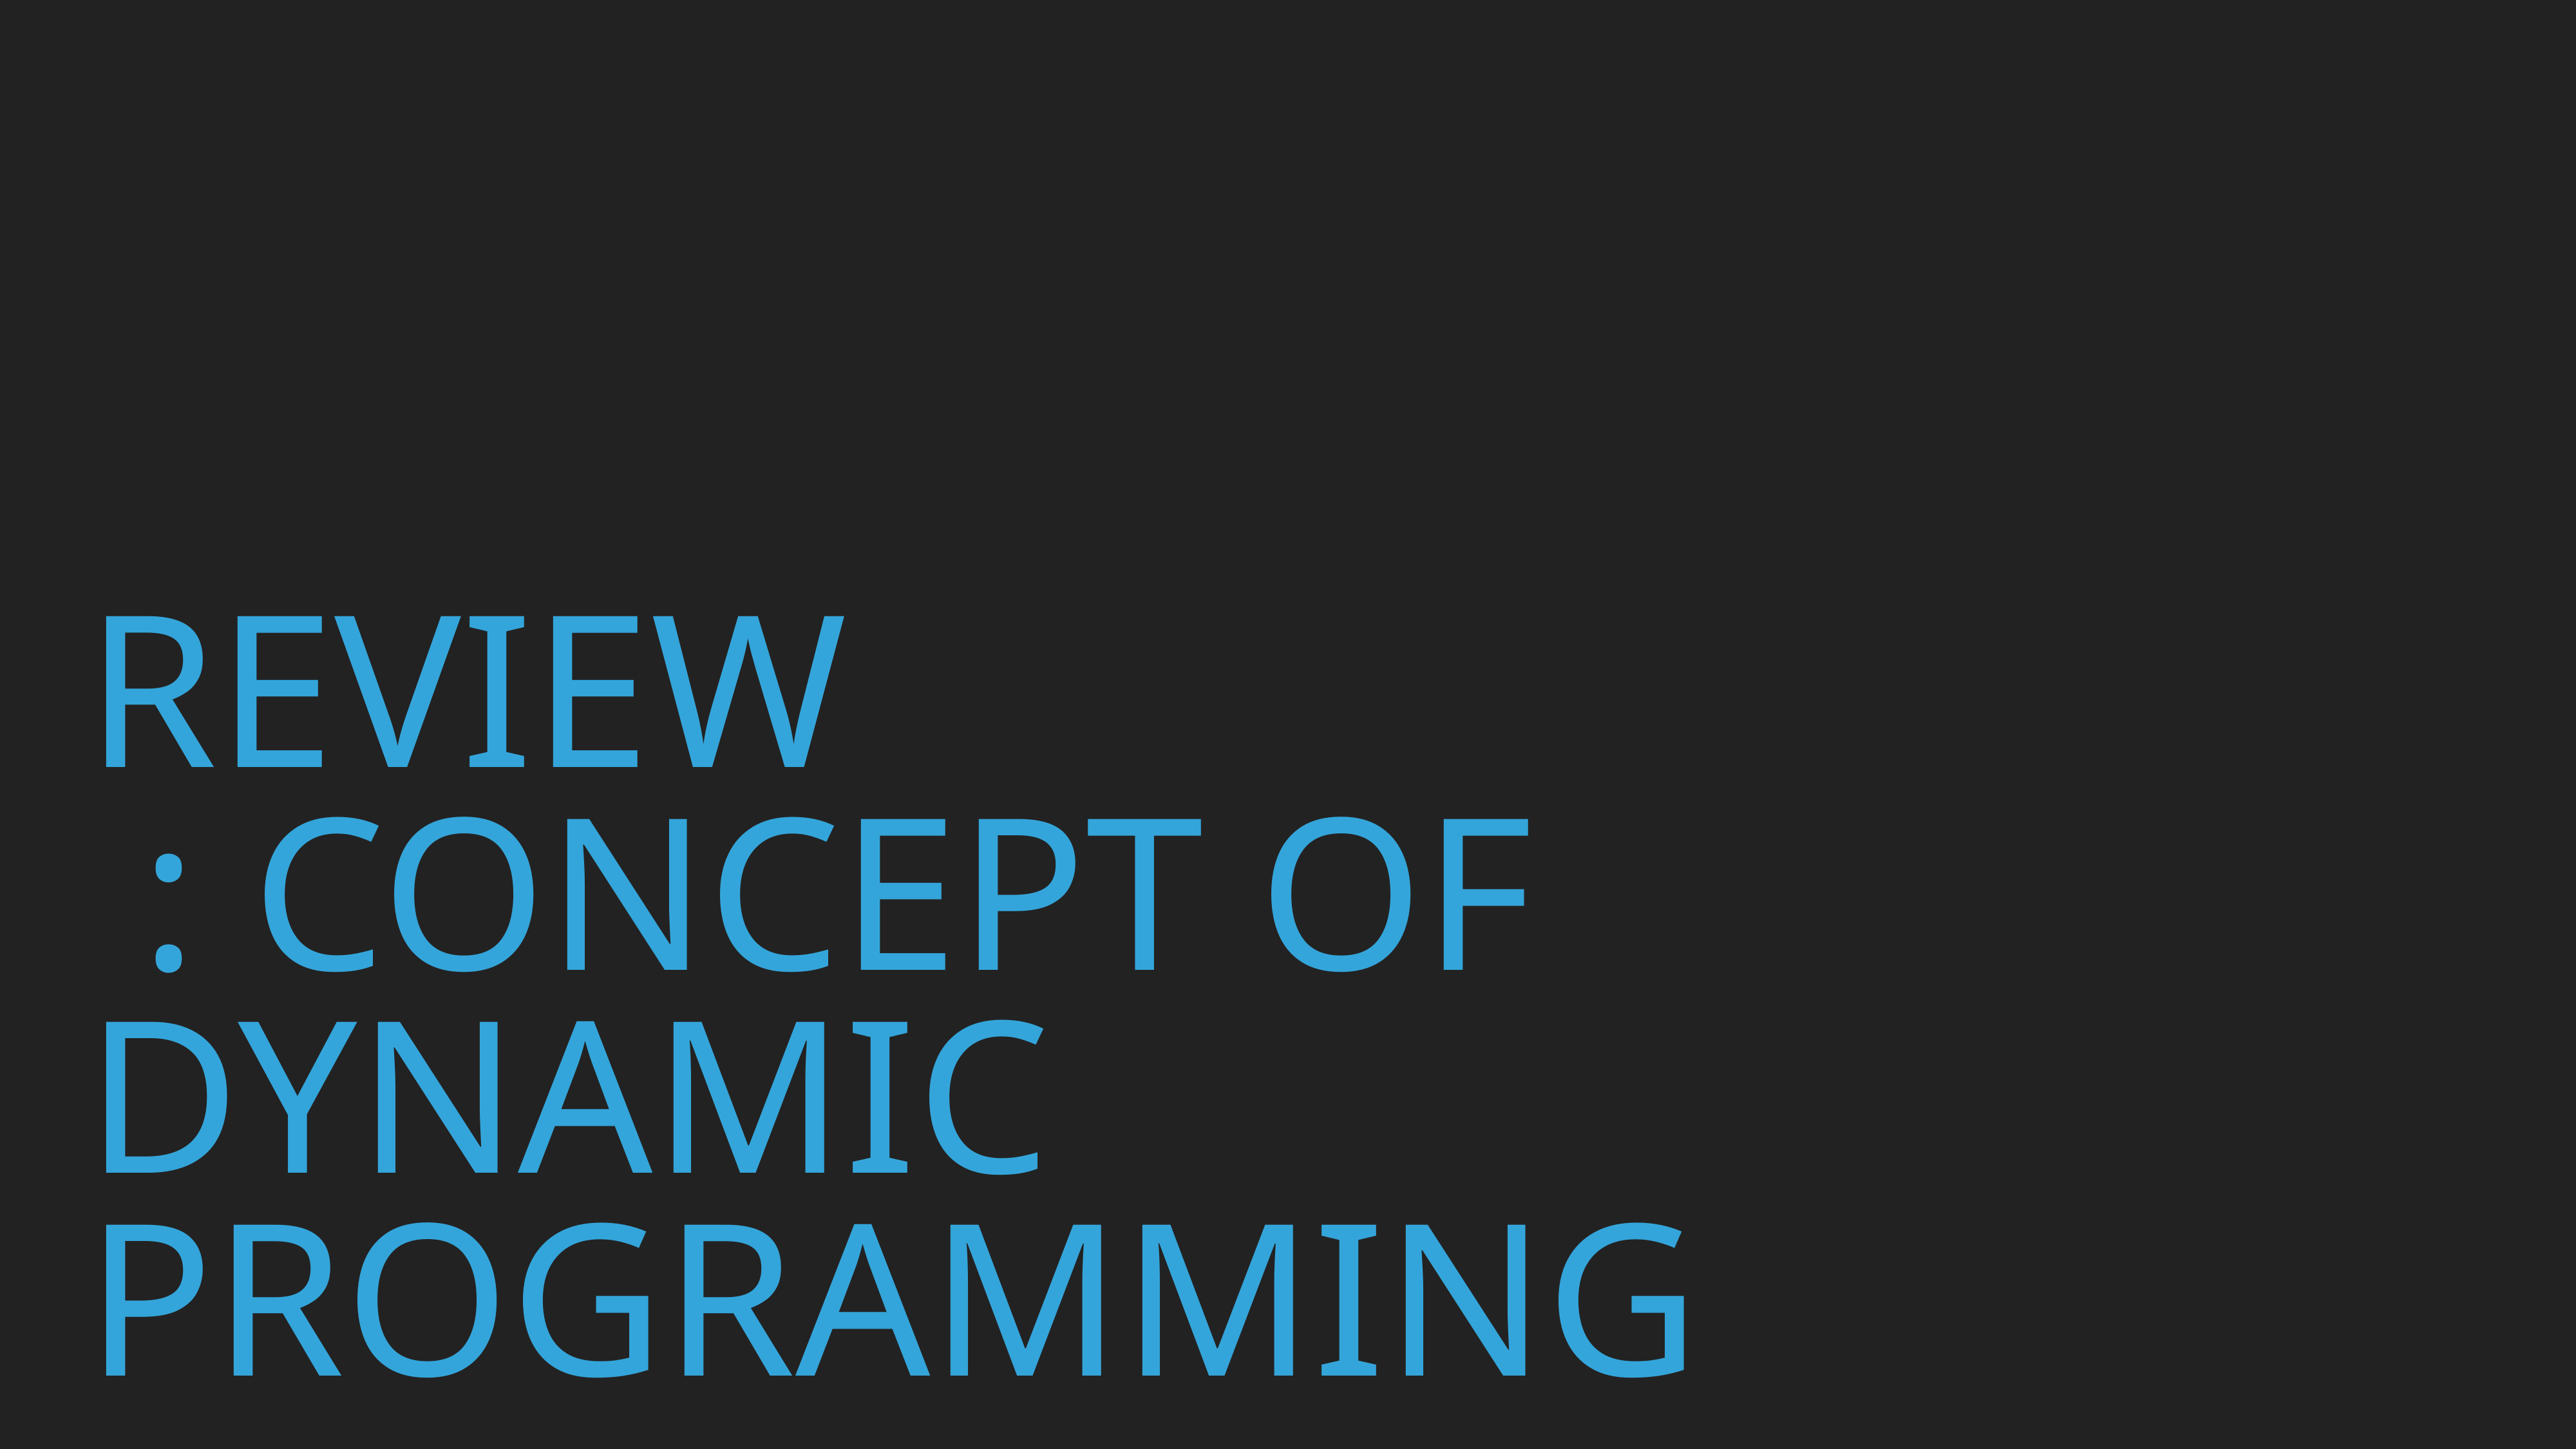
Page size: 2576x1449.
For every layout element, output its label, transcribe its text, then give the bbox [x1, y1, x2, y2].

title Review : concept of dynamic programming [80, 599, 2496, 1271]
